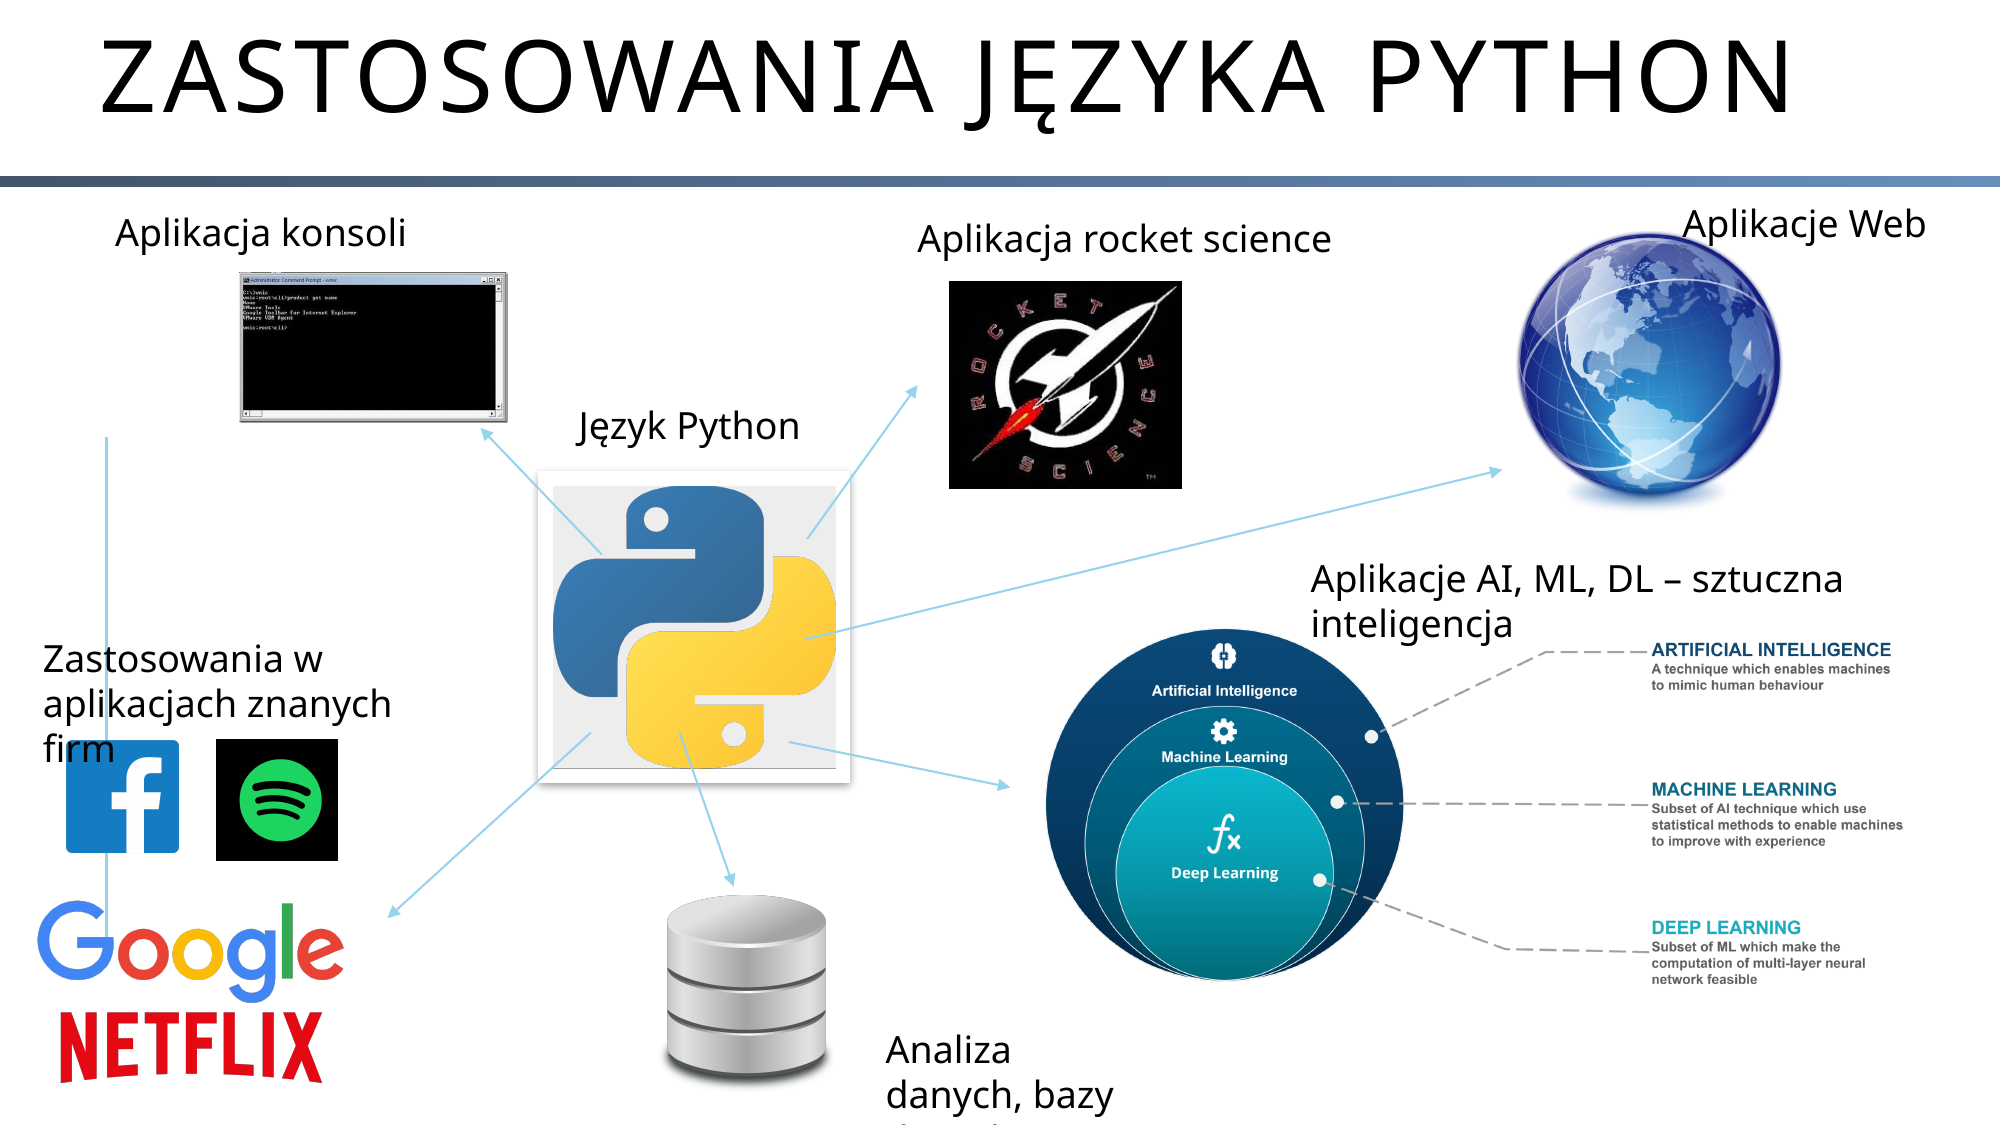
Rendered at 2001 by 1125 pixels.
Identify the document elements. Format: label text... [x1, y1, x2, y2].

picture [657, 895, 836, 1093]
text_box Aplikacja rocket science [902, 207, 1405, 268]
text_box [807, 385, 918, 469]
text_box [387, 732, 591, 919]
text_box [679, 732, 734, 887]
text_box Aplikacja konsoli [100, 201, 603, 262]
title Zastosowania języka Python [99, 25, 1900, 176]
text_box Język Python [563, 394, 807, 455]
picture [553, 485, 836, 769]
picture [949, 281, 1182, 469]
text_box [480, 427, 602, 555]
picture [1045, 628, 1915, 995]
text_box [788, 741, 1011, 788]
text_box Zastosowania w aplikacjach znanych firm [28, 627, 449, 777]
picture [216, 739, 338, 861]
picture [30, 900, 352, 1125]
text_box Aplikacje Web [1667, 192, 1951, 253]
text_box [804, 469, 1503, 640]
picture [239, 272, 508, 423]
picture [64, 738, 181, 855]
text_box Aplikacje AI, ML, DL – sztuczna inteligencja [1503, 547, 1961, 653]
picture [1504, 231, 1788, 515]
text_box Analiza danych, bazy danych [870, 1018, 1154, 1125]
